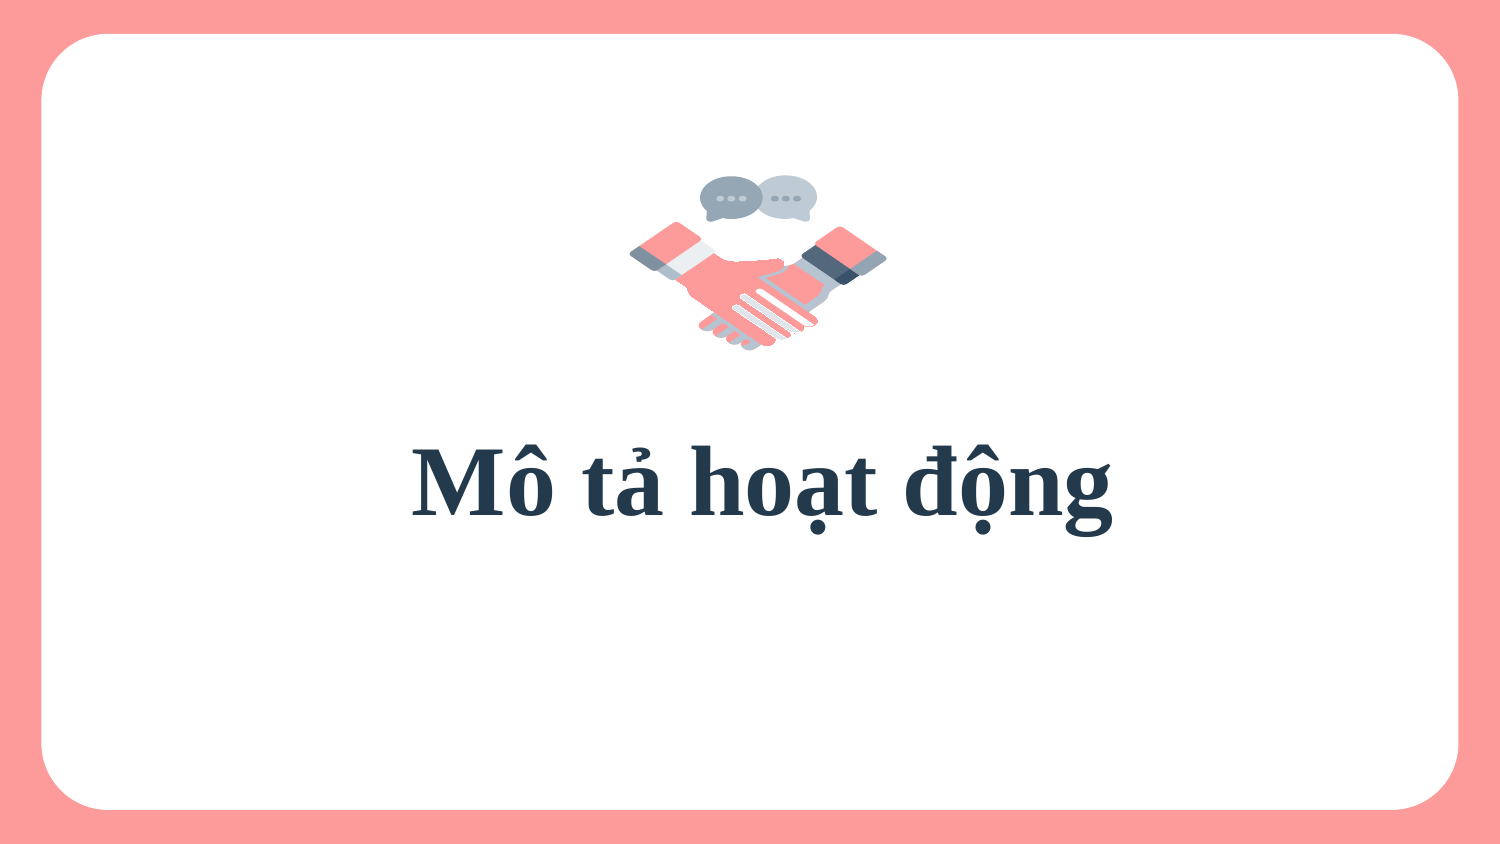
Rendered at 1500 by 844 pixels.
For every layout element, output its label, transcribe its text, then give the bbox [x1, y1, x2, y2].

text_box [628, 175, 888, 351]
title Mô tả hoạt động [56, 400, 1471, 495]
